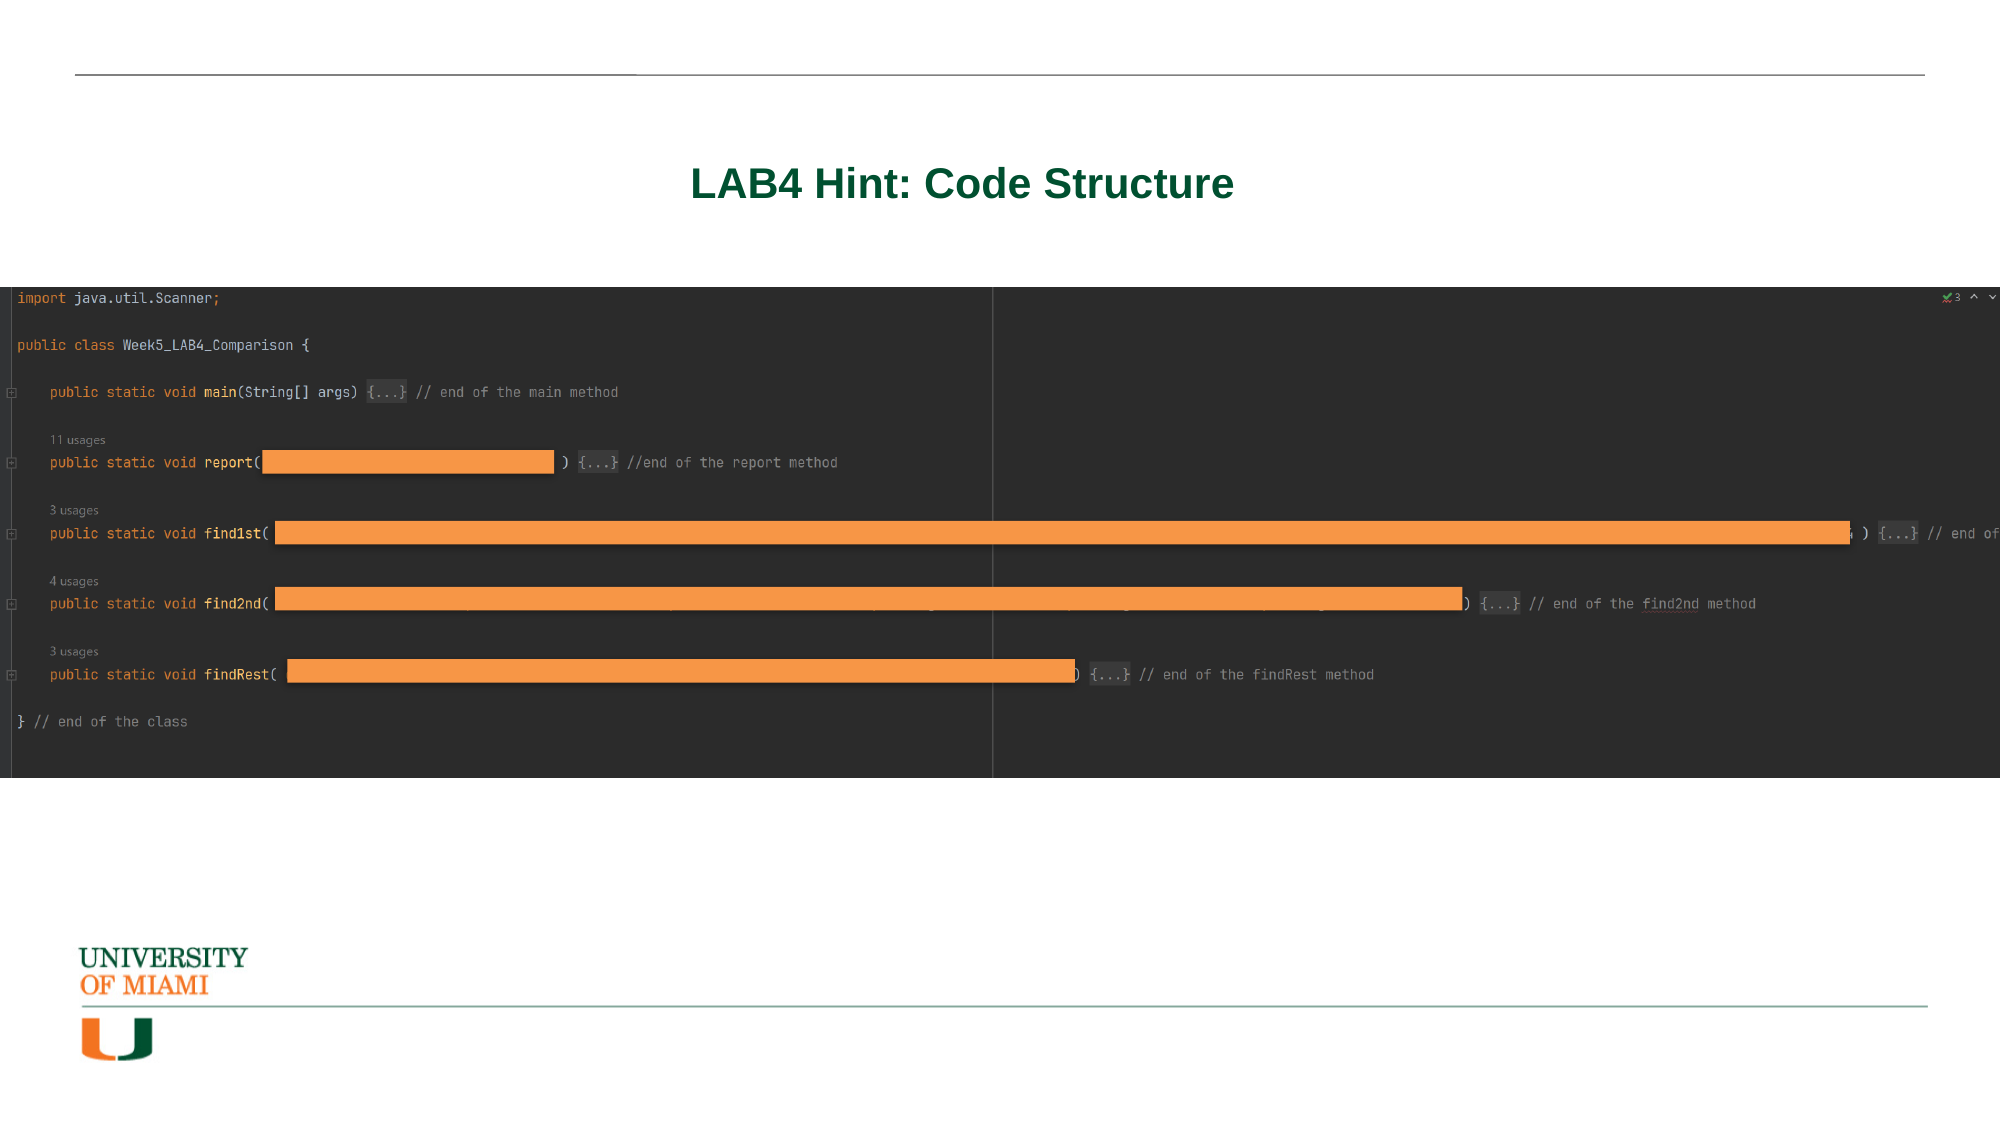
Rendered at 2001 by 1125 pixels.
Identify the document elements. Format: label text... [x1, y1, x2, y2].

picture [0, 287, 2000, 779]
picture [0, 924, 2000, 1125]
text_box LAB4 Hint: Code Structure [637, 126, 1300, 234]
